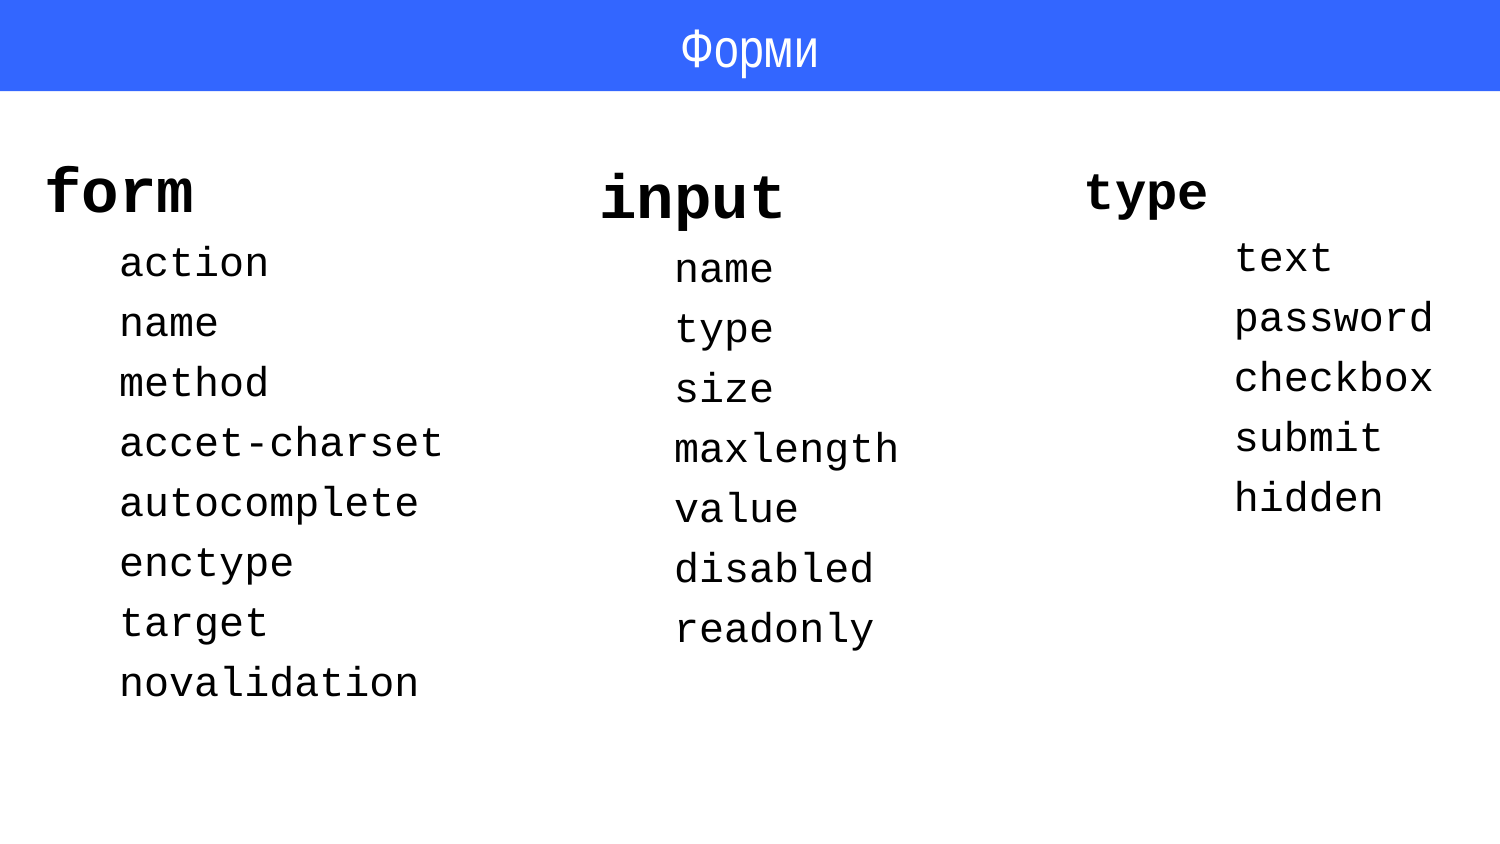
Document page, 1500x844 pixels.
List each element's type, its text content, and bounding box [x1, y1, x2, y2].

text_box form action name method accet-charset autocomplete enctype target novalidation [29, 142, 467, 762]
title Форми [0, 0, 1500, 92]
text_box type text password checkbox submit hidden [1068, 150, 1471, 528]
text_box input name type size maxlength value disabled readonly [584, 148, 927, 659]
